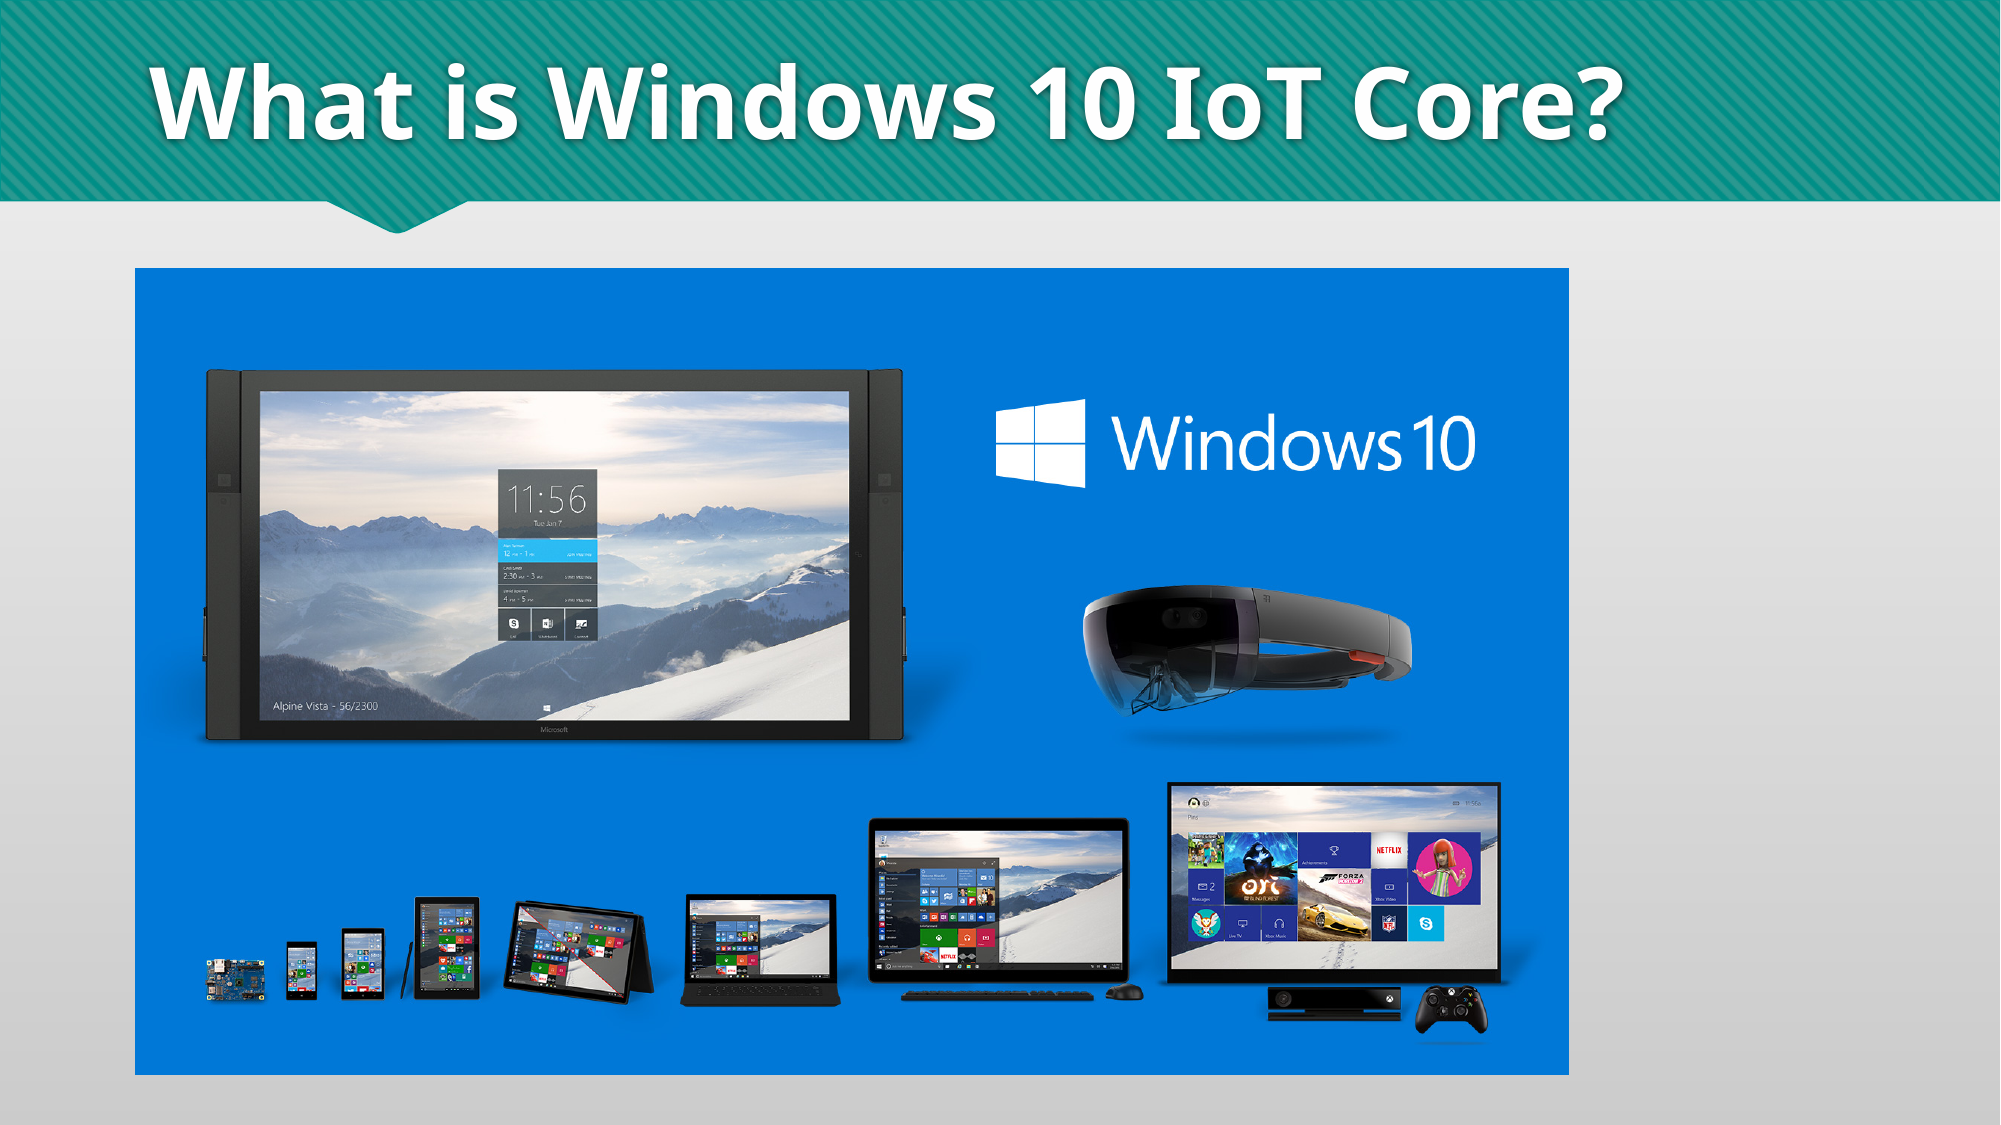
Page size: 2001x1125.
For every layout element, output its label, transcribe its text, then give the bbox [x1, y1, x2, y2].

picture [134, 268, 1569, 1076]
title What is Windows 10 IoT Core? [134, 7, 1869, 168]
